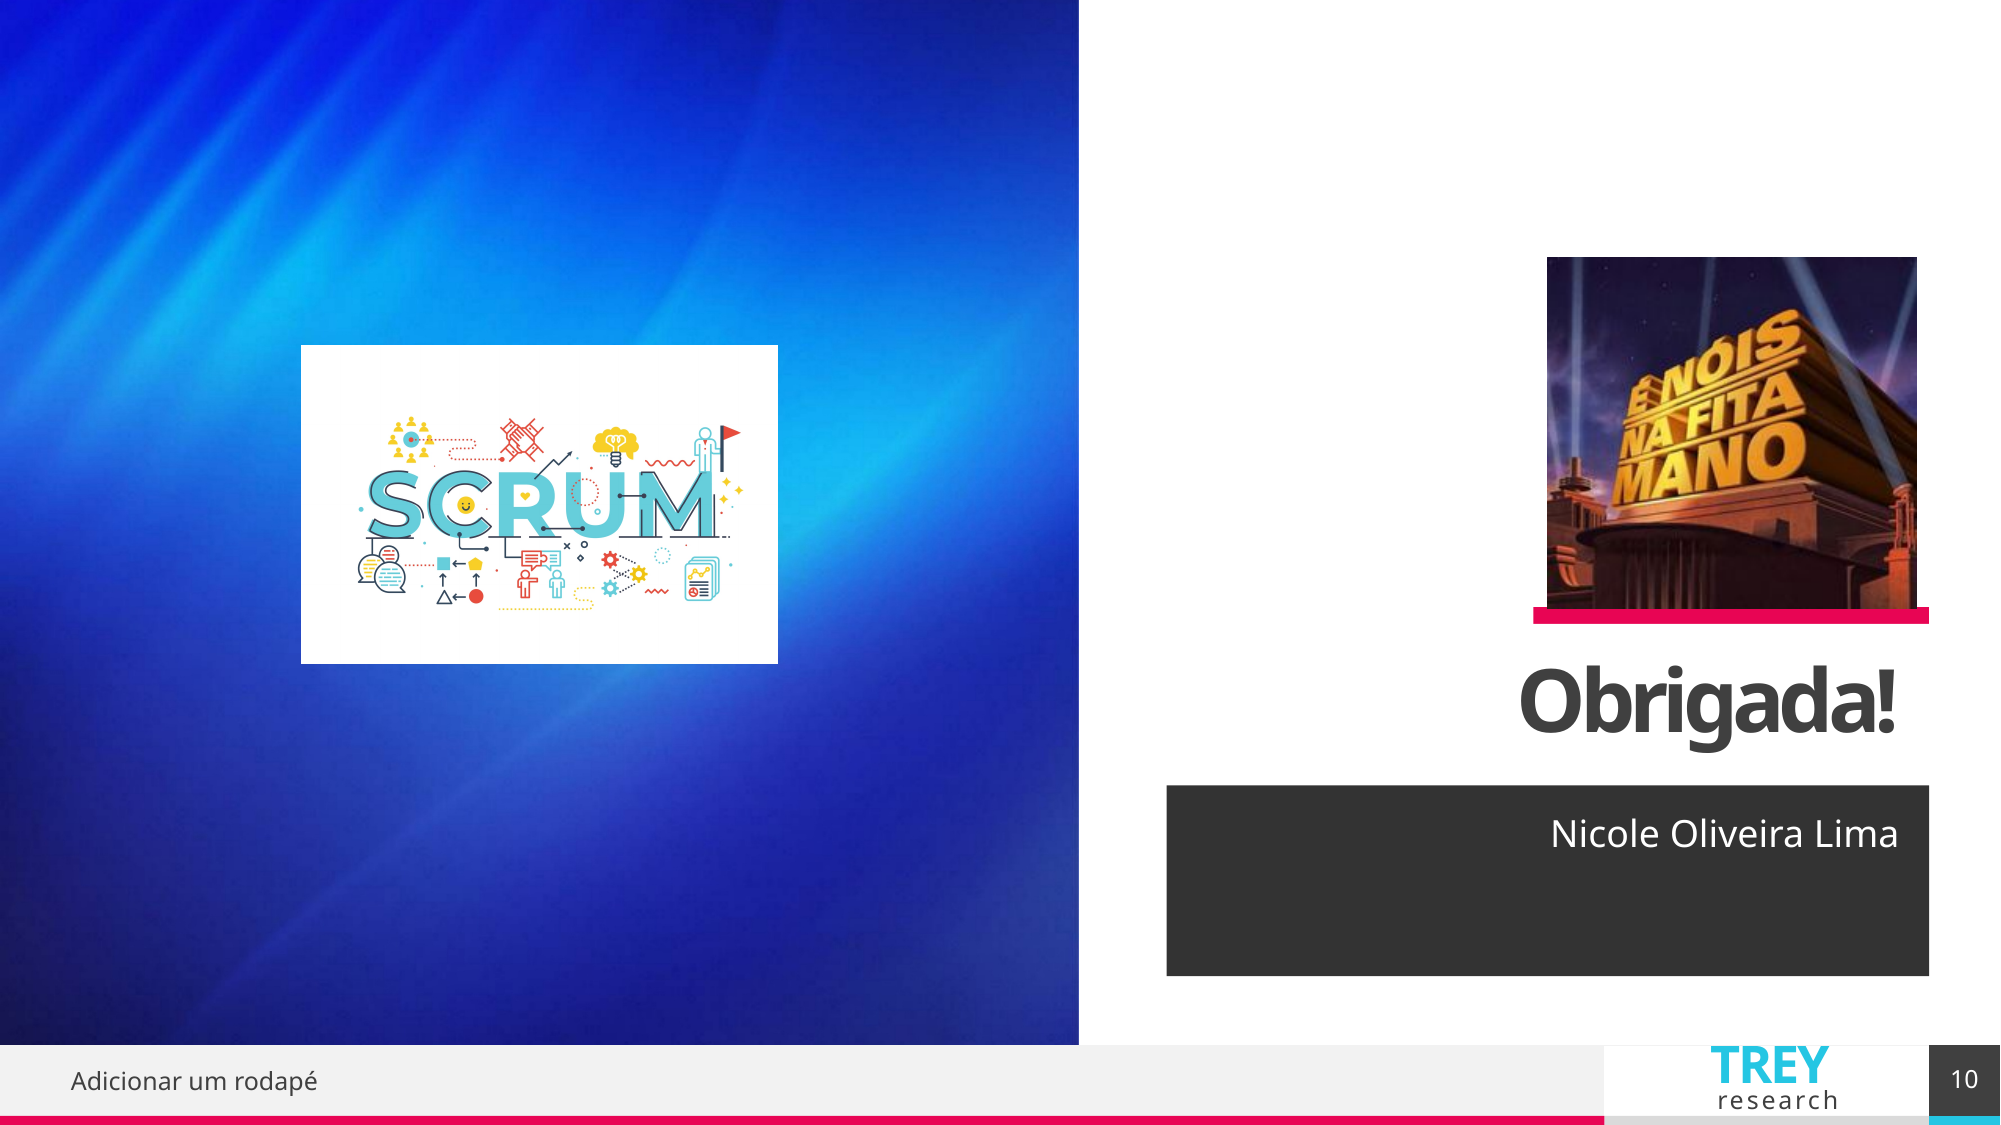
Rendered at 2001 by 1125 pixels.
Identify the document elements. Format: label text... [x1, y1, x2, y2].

title Obrigada! [1166, 623, 1930, 785]
picture [300, 345, 778, 664]
slide_number 10 [1929, 1045, 2000, 1116]
list Nicole Oliveira Lima [1166, 785, 1930, 977]
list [0, 0, 1079, 1045]
footer Adicionar um rodapé [70, 1056, 1000, 1105]
picture [1547, 257, 1917, 609]
